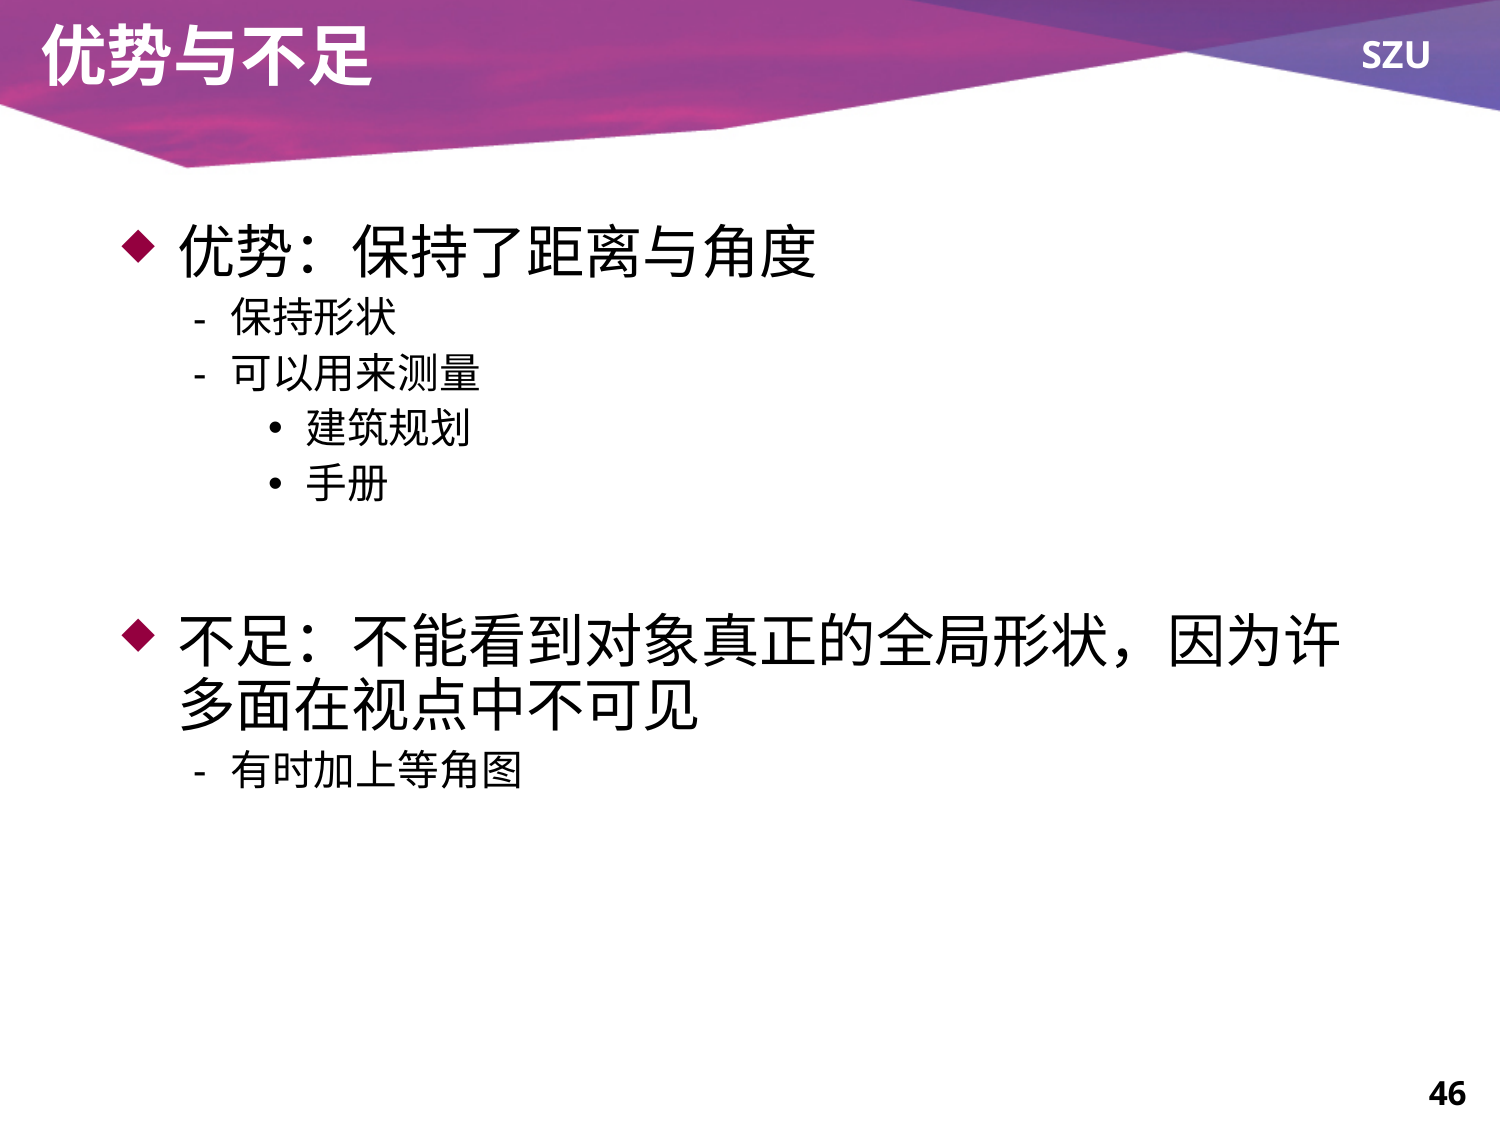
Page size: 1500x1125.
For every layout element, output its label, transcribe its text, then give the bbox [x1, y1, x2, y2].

title 优势与不足 [25, 15, 1320, 104]
picture [0, 0, 1500, 1125]
list 优势：保持了距离与角度 保持形状 可以用来测量 建筑规划 手册 不足：不能看到对象真正的全局形状，因为许多面在视点中不可见 有时加上等角图 [103, 216, 1397, 930]
slide_number 46 [1384, 1065, 1500, 1125]
